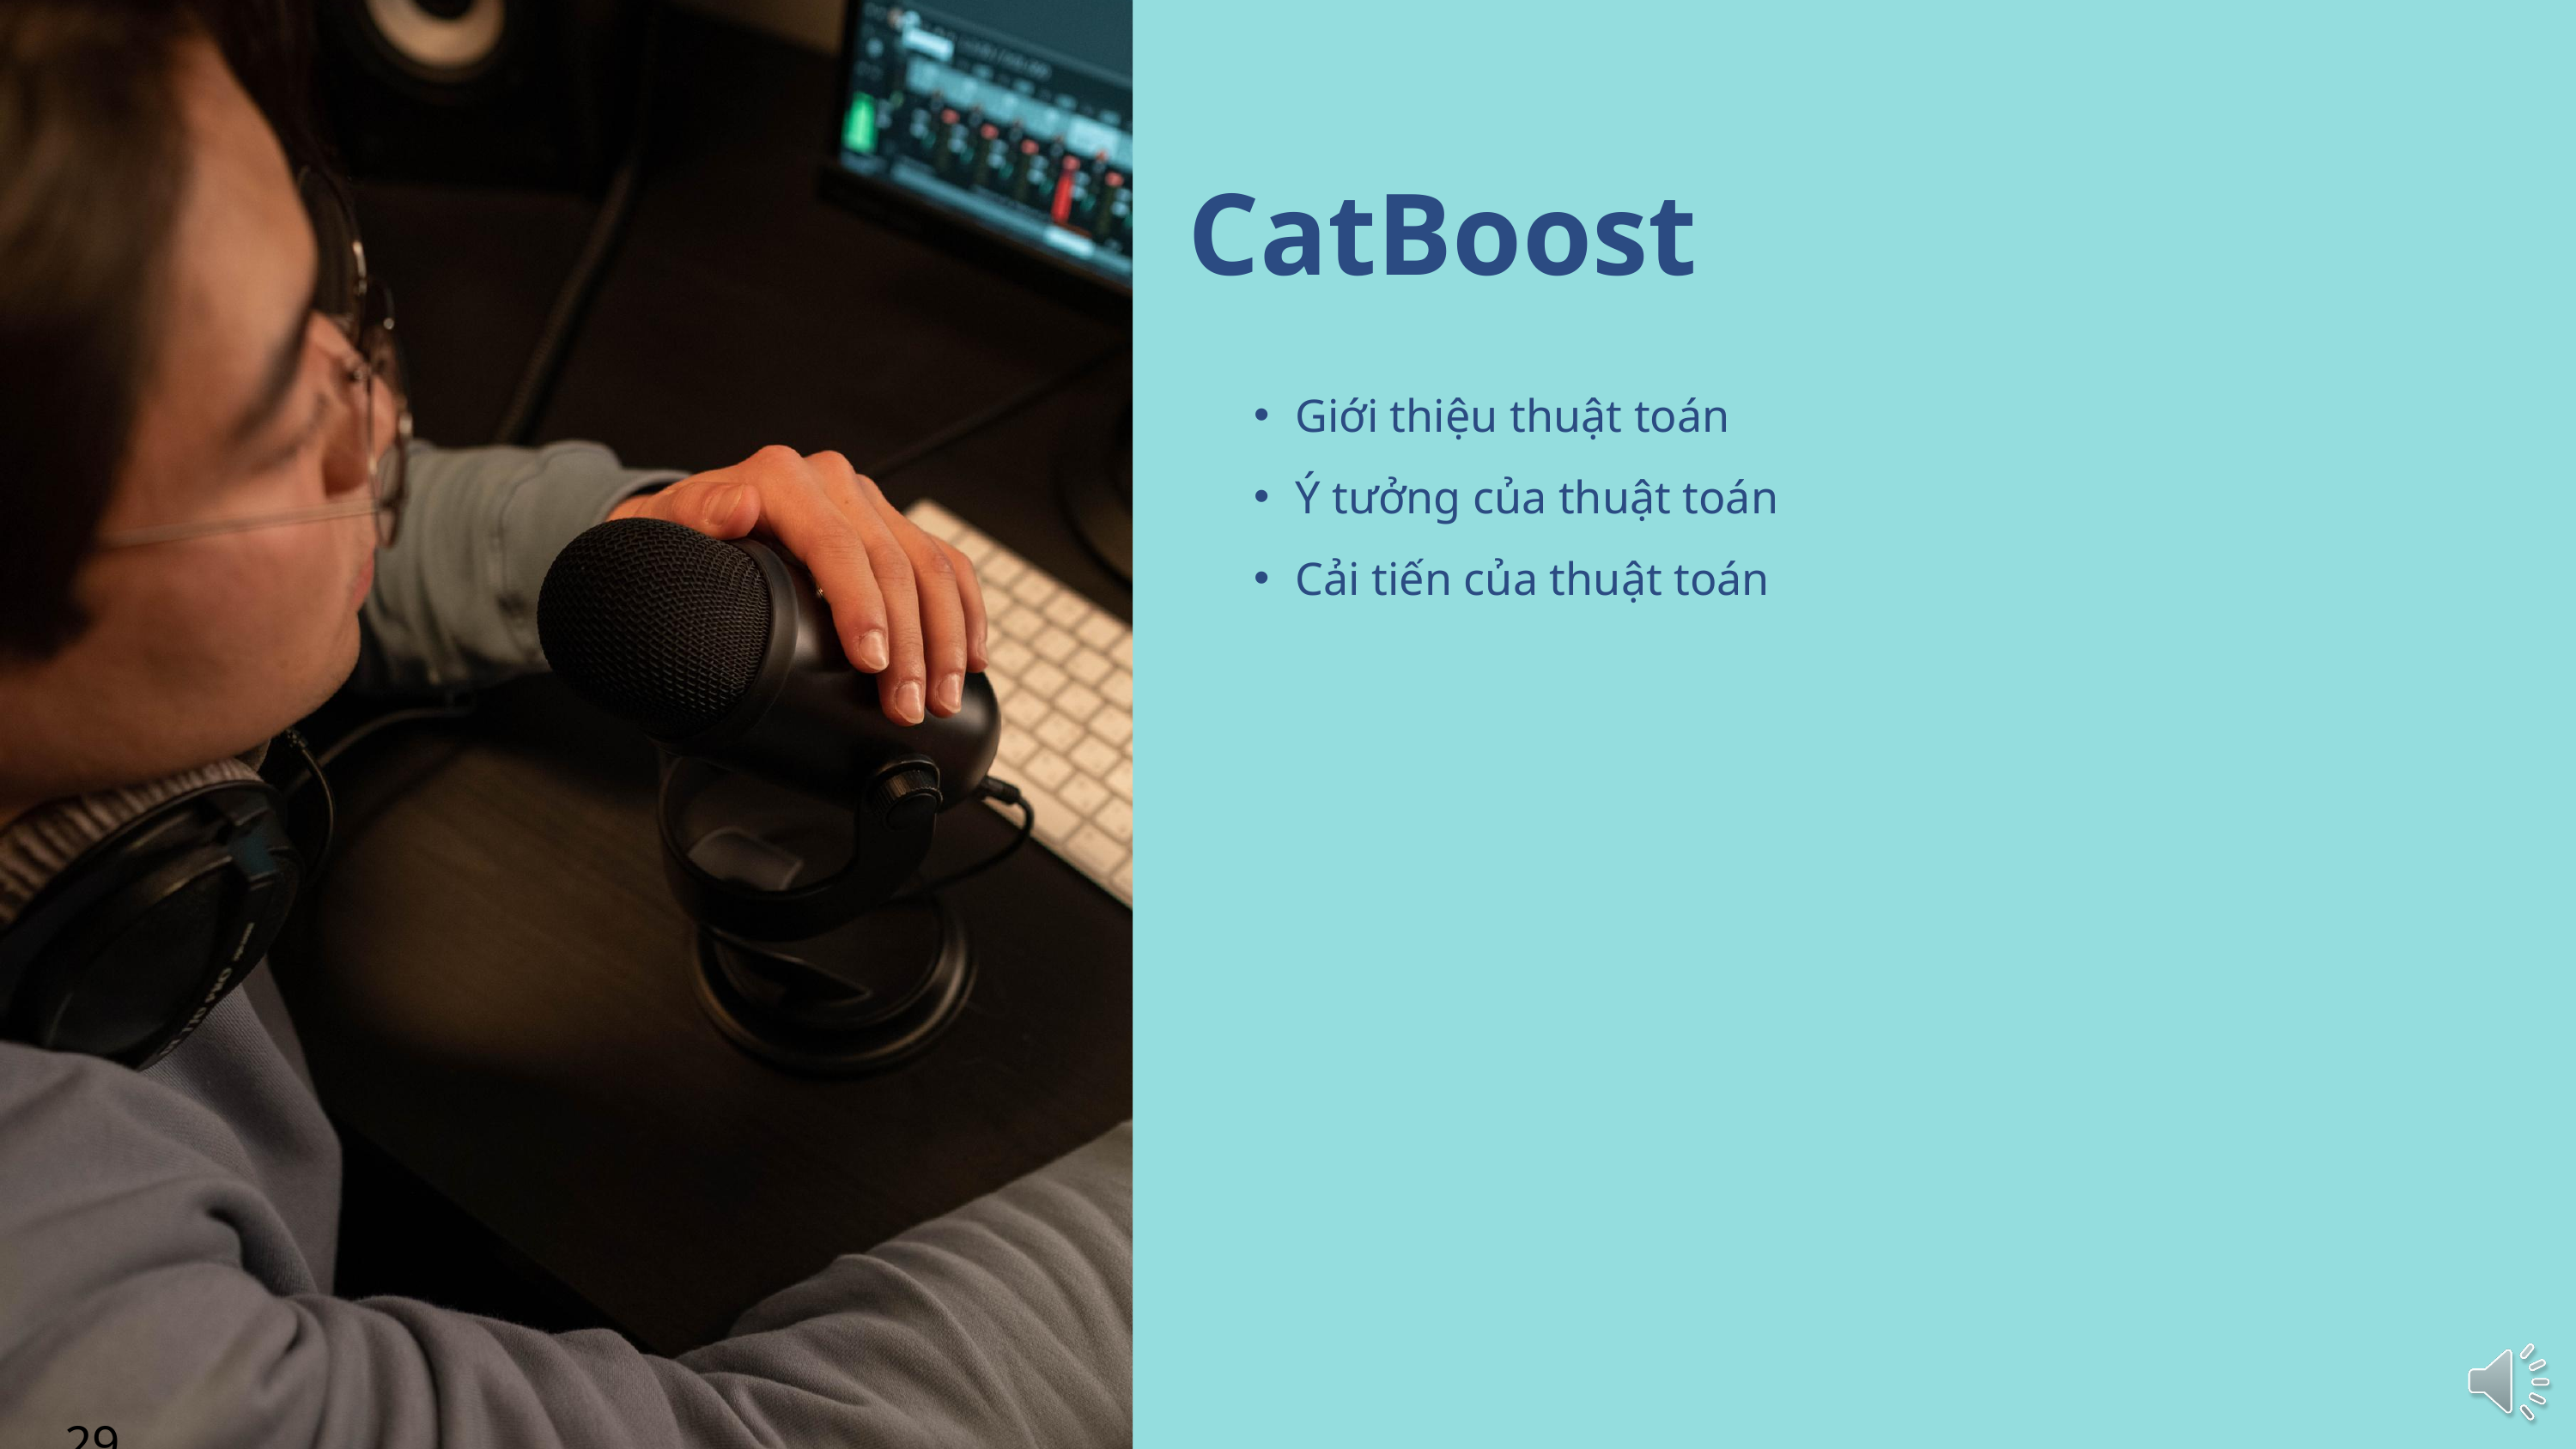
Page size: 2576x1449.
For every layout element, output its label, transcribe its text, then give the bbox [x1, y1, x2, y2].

text_box CatBoost [1188, 112, 2432, 298]
text_box Giới thiệu thuật toán Ý tưởng của thuật toán Cải tiến của thuật toán [1212, 359, 2095, 604]
text_box [0, 0, 1133, 1449]
text_box 29. [0, 1389, 198, 1449]
picture [2468, 1341, 2555, 1428]
